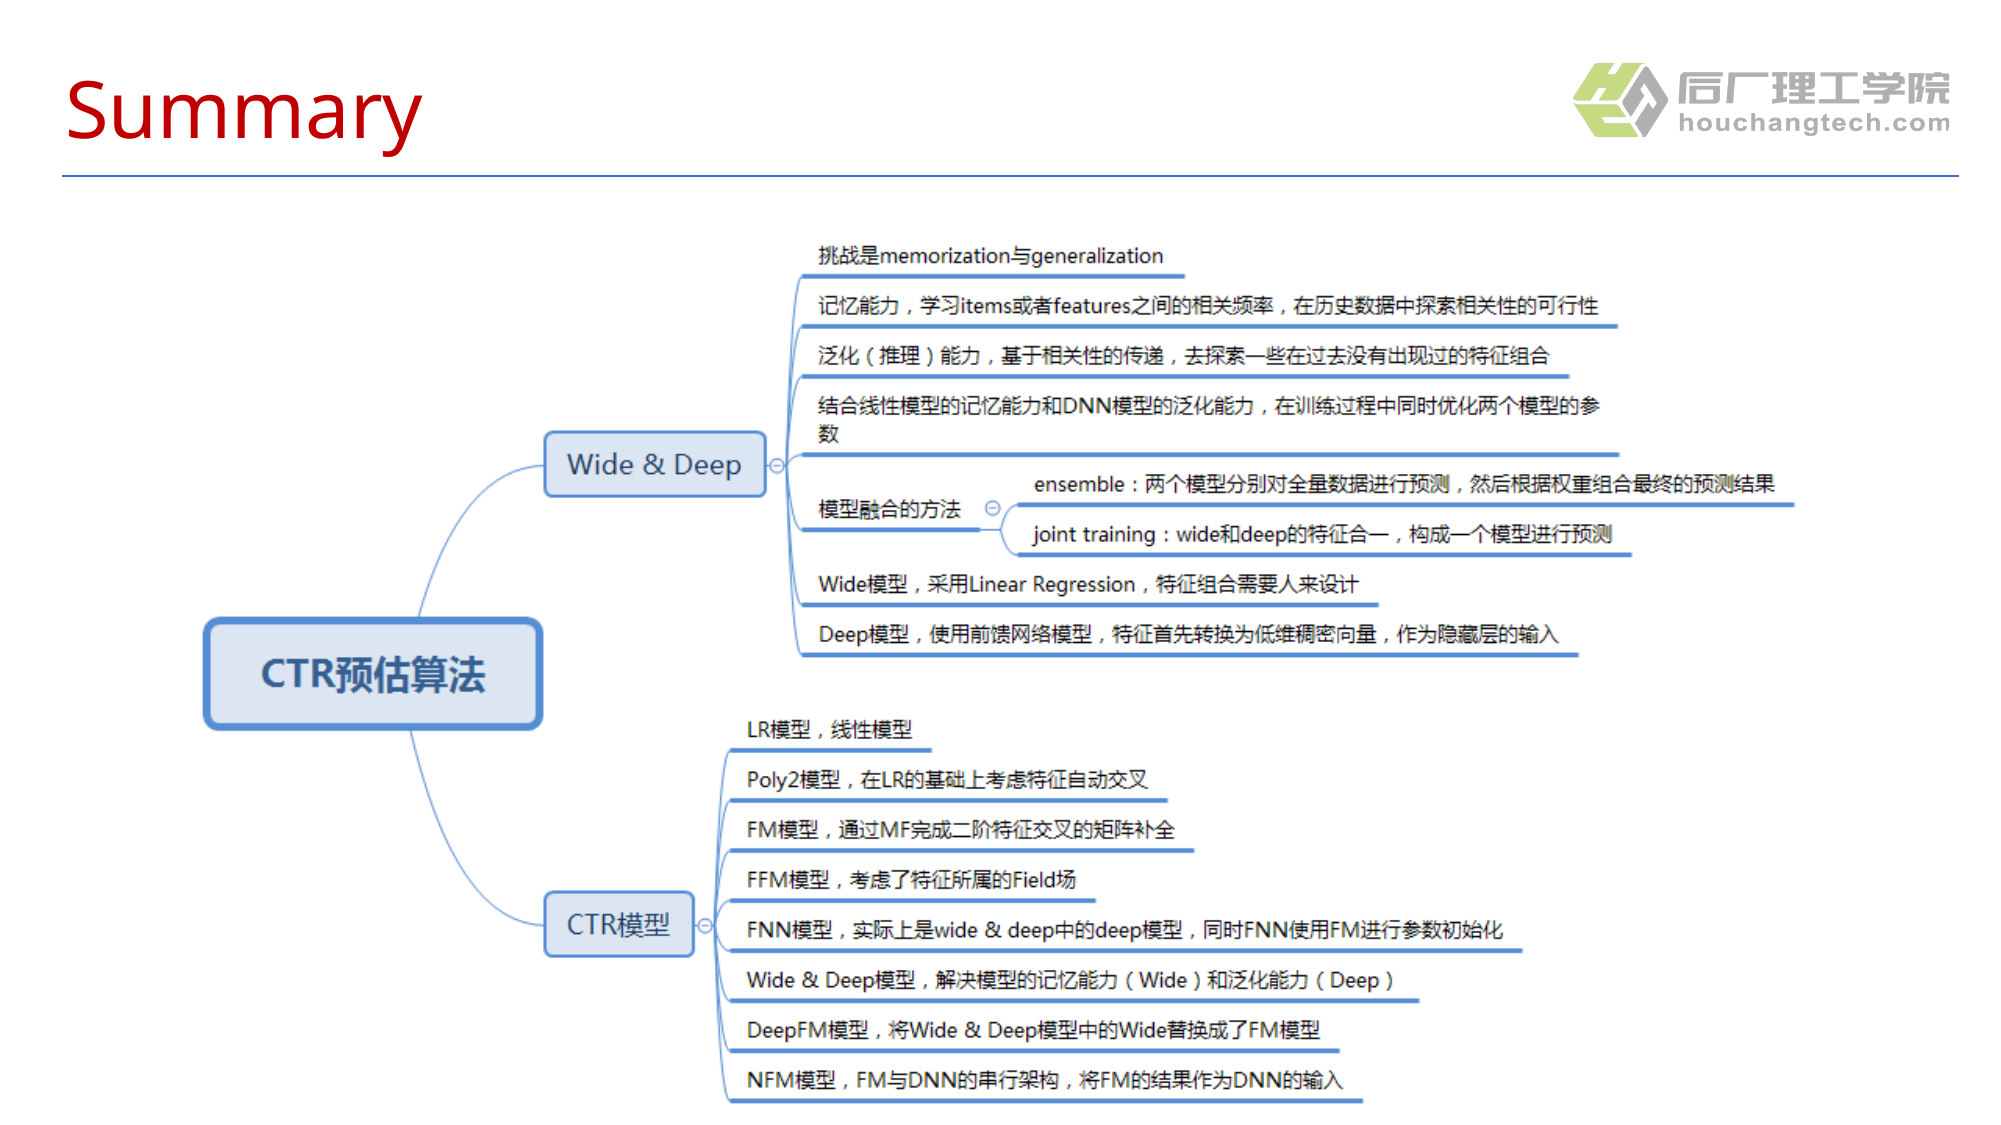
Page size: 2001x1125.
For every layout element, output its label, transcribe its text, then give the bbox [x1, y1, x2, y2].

picture [177, 207, 1822, 1125]
title Summary [57, 59, 1728, 167]
